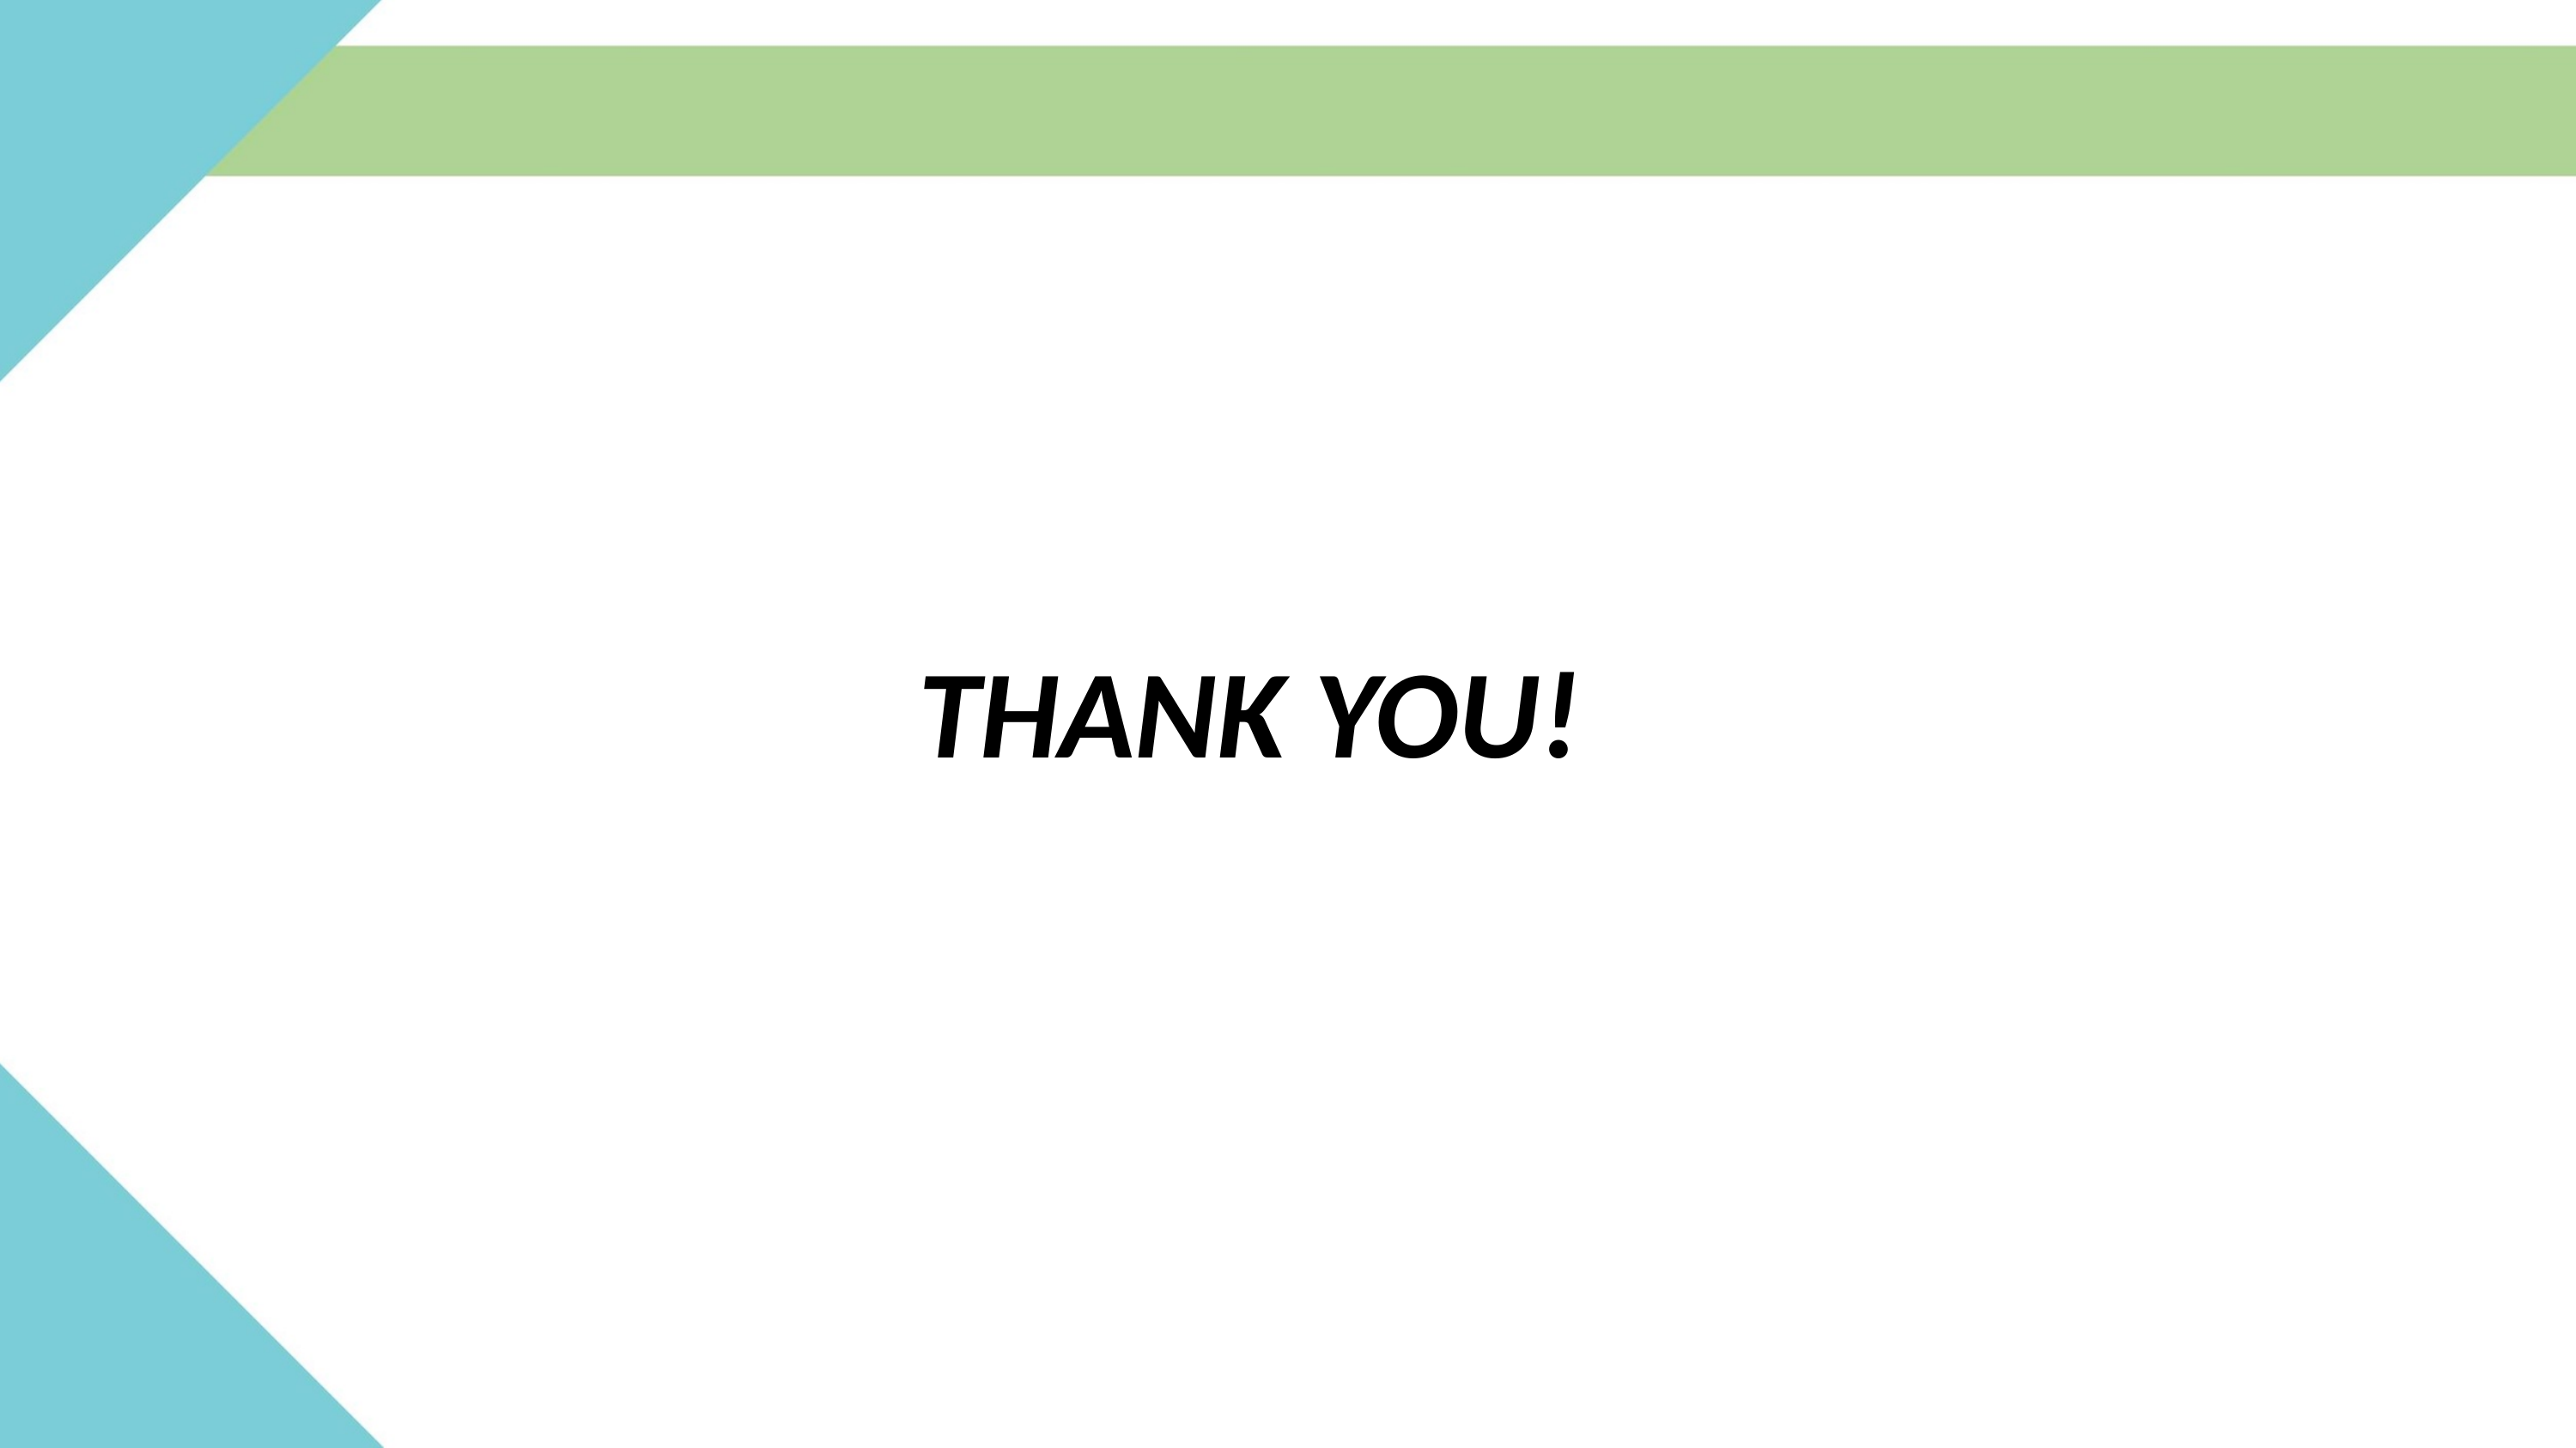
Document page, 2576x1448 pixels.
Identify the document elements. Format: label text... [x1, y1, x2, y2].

text_box THANK YOU! [826, 619, 1674, 796]
text_box [0, 0, 2576, 1448]
text_box [30, 44, 284, 214]
